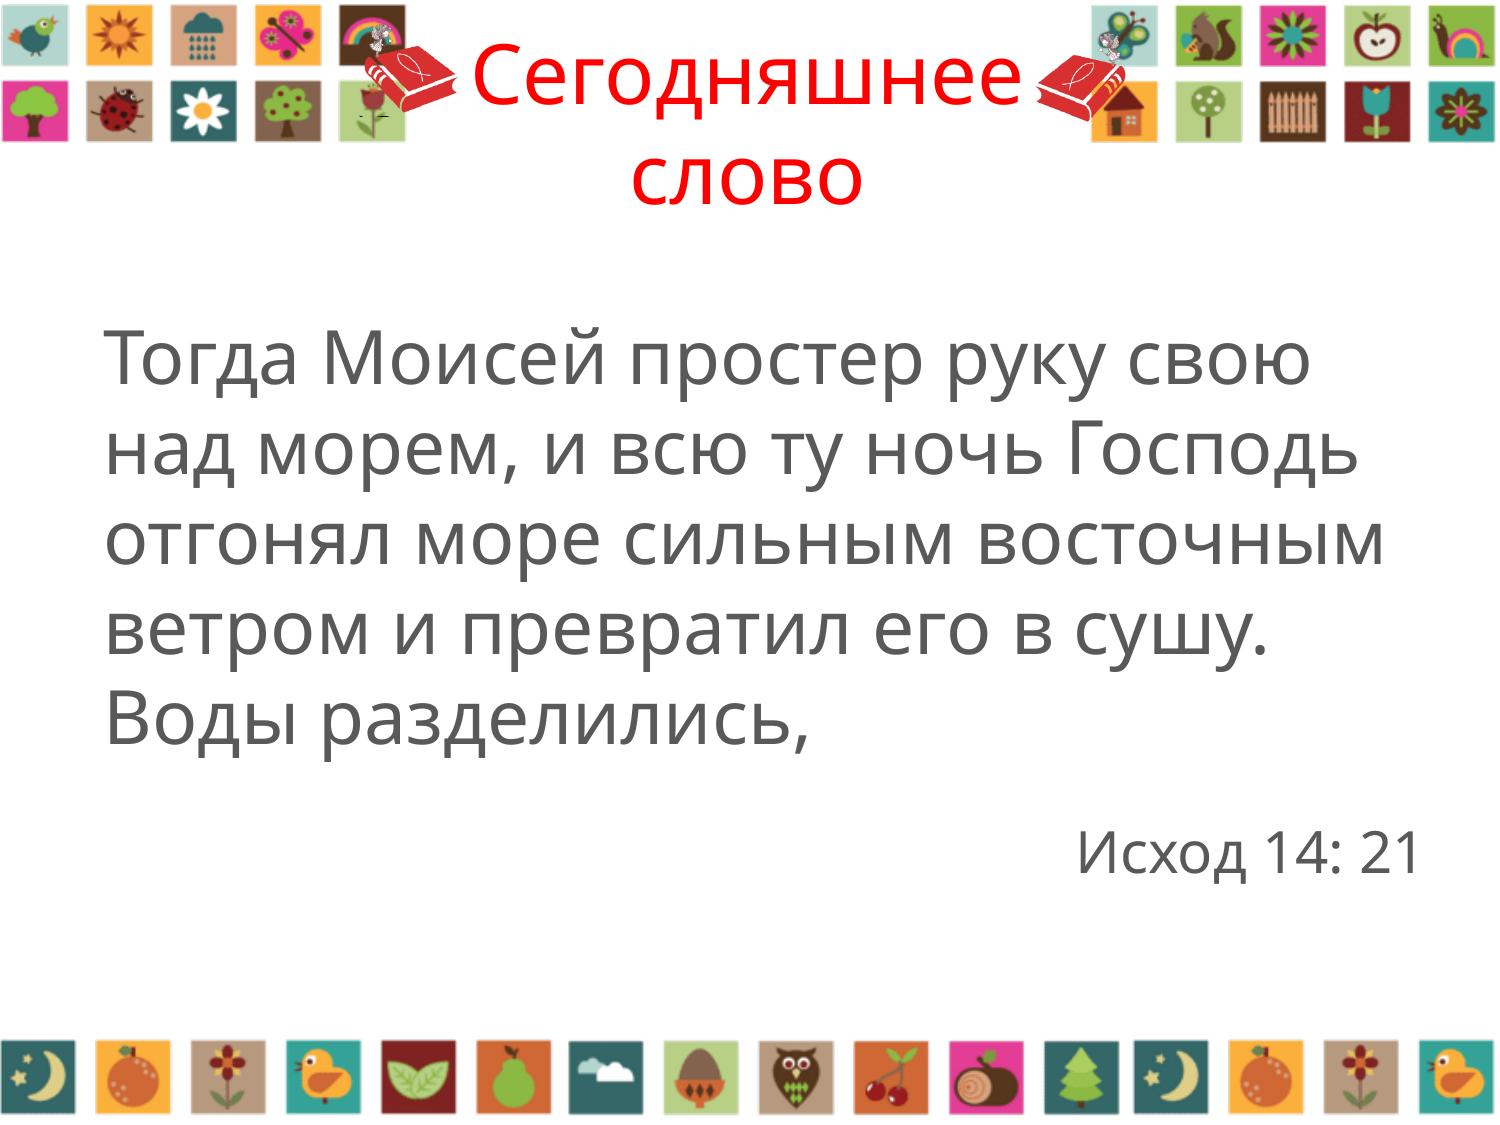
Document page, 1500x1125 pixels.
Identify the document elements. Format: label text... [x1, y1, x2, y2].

text_box Тогда Моисей простер руку свою над морем, и всю ту ночь Господь отгонял море сильным восточным ветром и превратил его в сушу. Воды разделились, [88, 302, 1436, 768]
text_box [0, 1028, 1500, 1118]
picture [1003, 3, 1500, 150]
picture [0, 3, 490, 150]
text_box Исход 14: 21 [808, 807, 1441, 893]
text_box Сегодняшнее слово [414, 13, 1080, 229]
